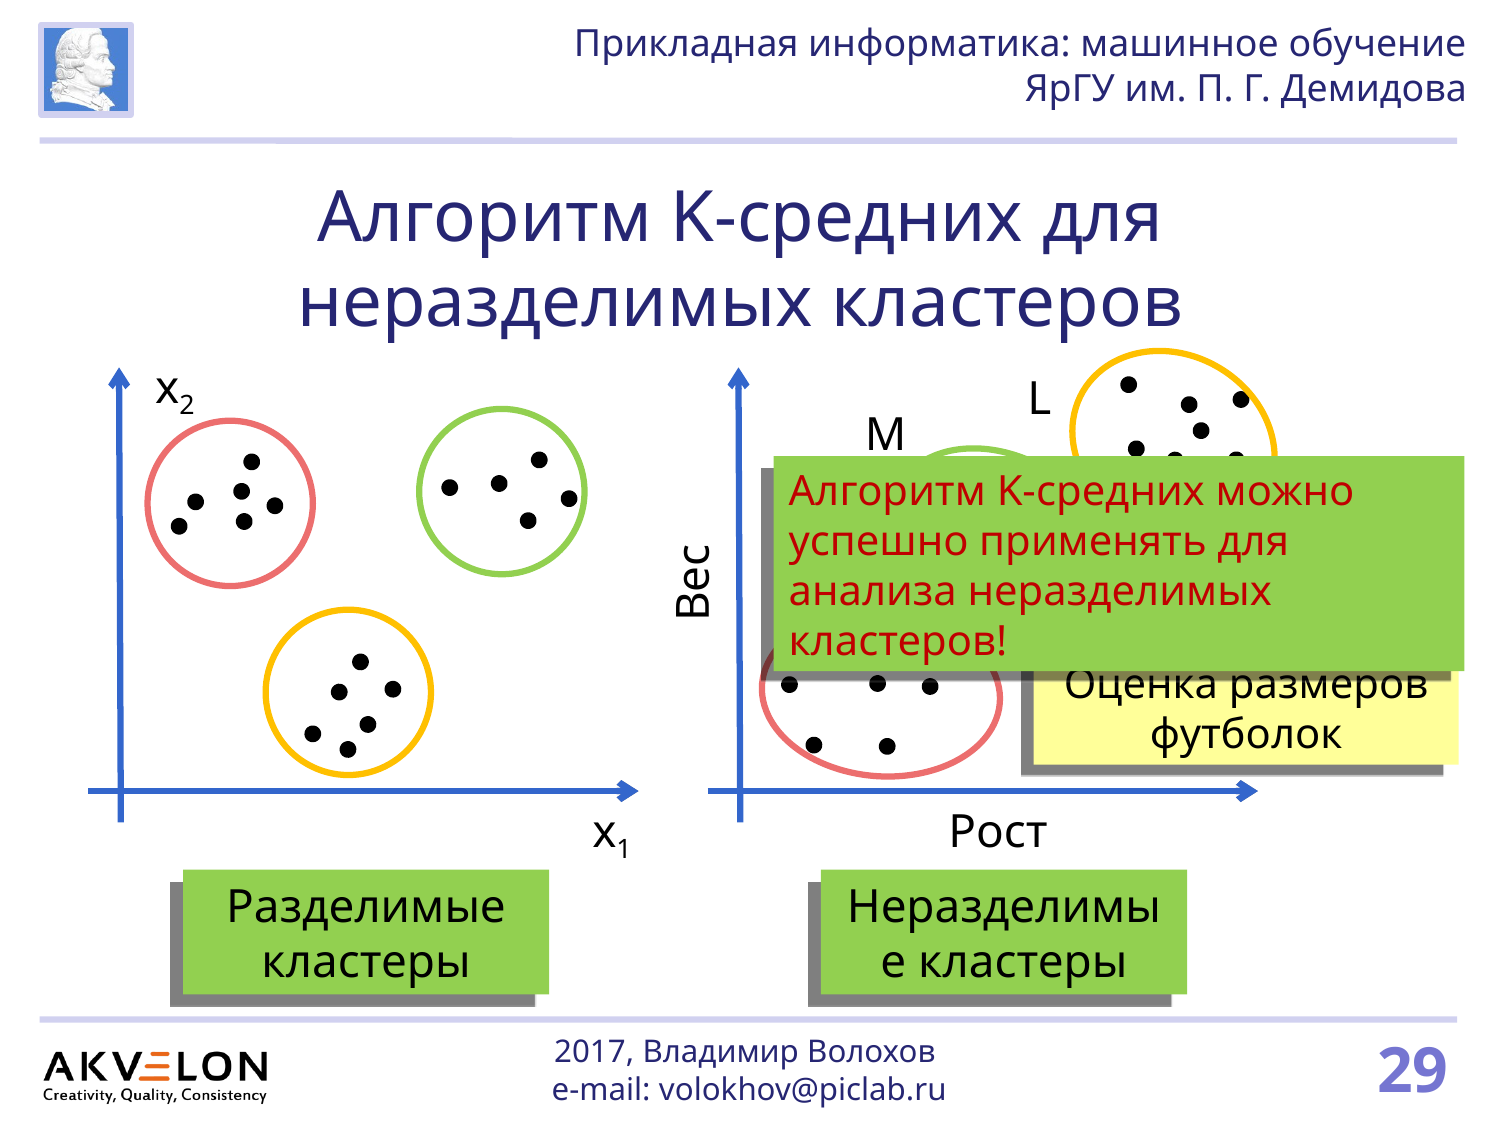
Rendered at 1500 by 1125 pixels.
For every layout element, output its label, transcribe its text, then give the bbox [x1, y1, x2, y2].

text_box 29 [1362, 1022, 1464, 1113]
text_box Вес [655, 521, 726, 646]
picture [39, 23, 131, 117]
text_box [122, 371, 129, 790]
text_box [417, 406, 587, 577]
text_box [731, 369, 738, 790]
text_box x2 [136, 349, 214, 428]
text_box [741, 371, 748, 790]
text_box Алгоритм K-средних для неразделимых кластеров [0, 162, 1500, 348]
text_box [760, 348, 1465, 765]
text_box Рост [927, 801, 1069, 864]
text_box [1235, 796, 1251, 800]
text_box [118, 367, 122, 789]
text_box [118, 801, 122, 823]
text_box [183, 869, 550, 995]
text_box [820, 869, 1188, 995]
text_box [559, 11, 1482, 116]
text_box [759, 683, 1003, 779]
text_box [145, 418, 315, 589]
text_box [263, 607, 434, 778]
text_box x1 [573, 794, 651, 872]
picture [40, 1047, 268, 1107]
footer 2017, Владимир Волохов e-mail: volokhov@piclab.ru [526, 1031, 973, 1107]
text_box [114, 370, 118, 787]
